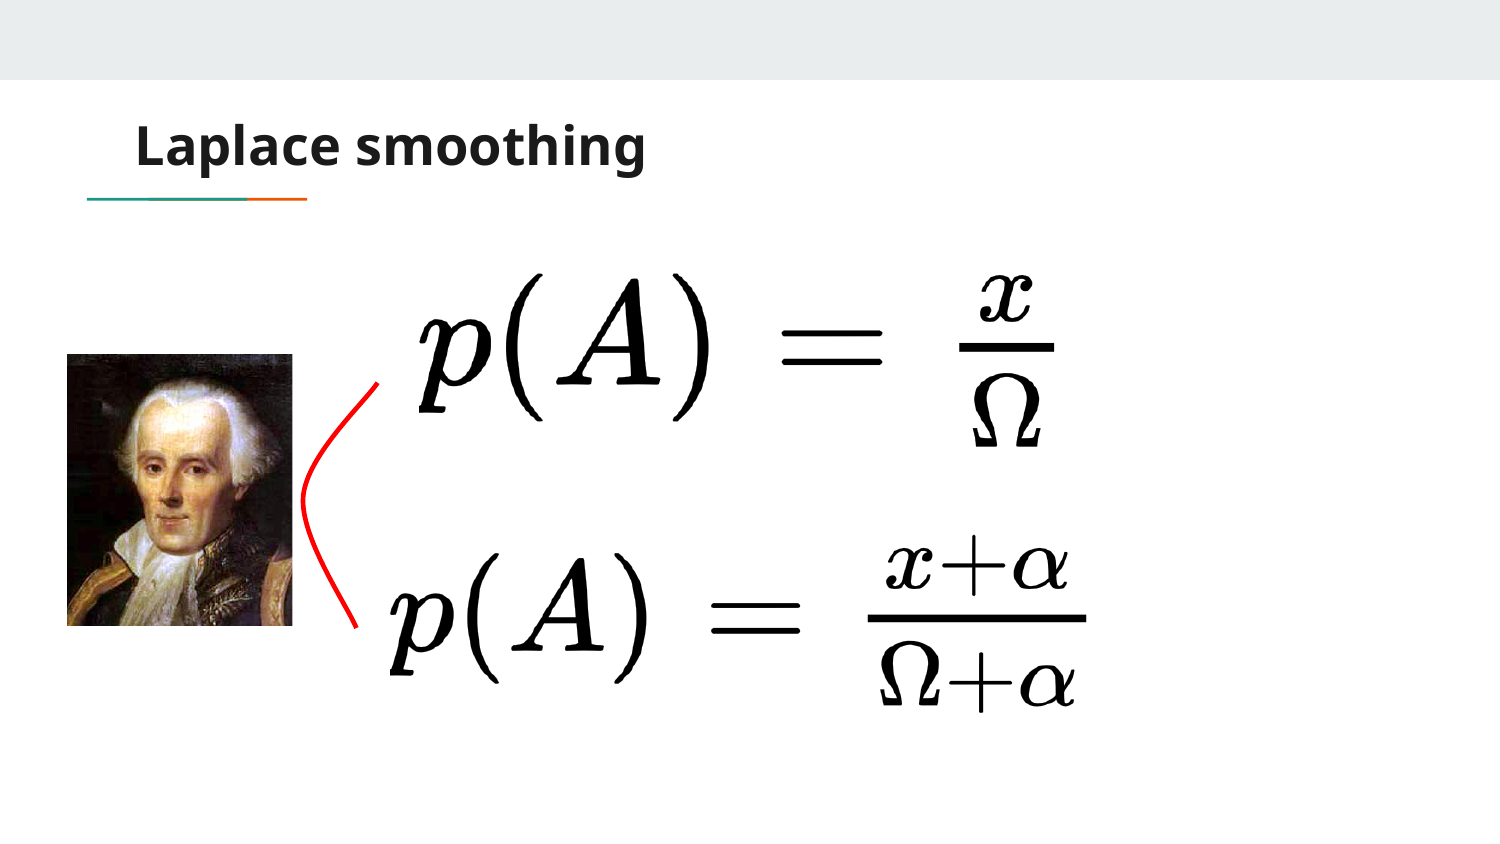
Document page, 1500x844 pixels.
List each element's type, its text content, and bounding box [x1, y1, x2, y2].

picture [390, 522, 1110, 732]
picture [419, 257, 1081, 467]
title Laplace smoothing [119, 96, 1381, 185]
text_box [303, 382, 378, 629]
picture [66, 353, 293, 627]
